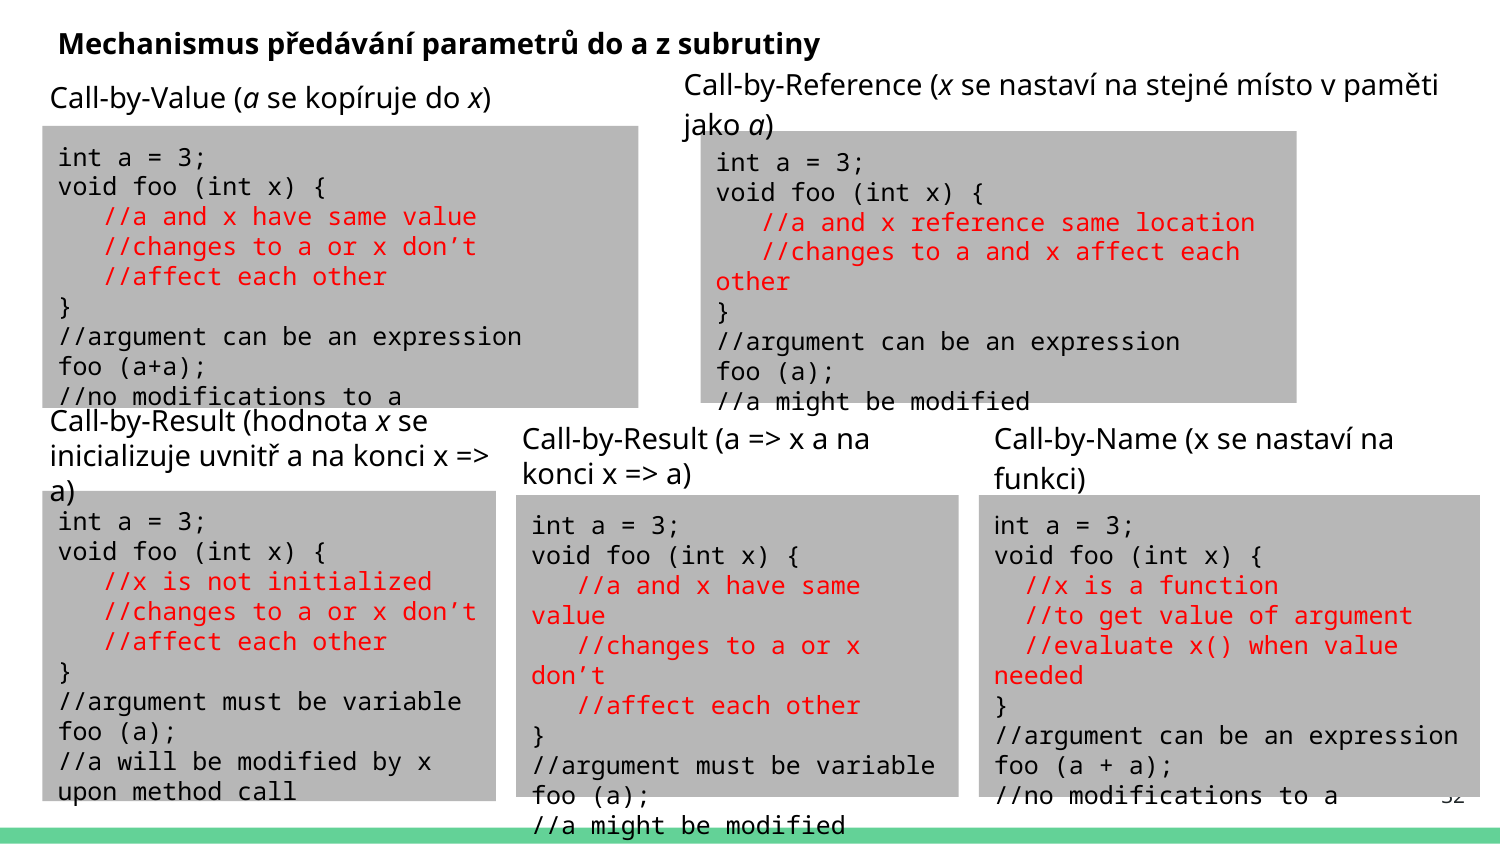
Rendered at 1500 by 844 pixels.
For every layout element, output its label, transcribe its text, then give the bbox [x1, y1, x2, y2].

text_box int a = 3; void foo (int x) { //a and x have same value //changes to a or x don’t //affect each other } //argument can be an expression foo (a+a); //no modifications to a [42, 125, 639, 408]
slide_number 32 [1389, 797, 1480, 830]
text_box int a = 3; void foo (int x) { //a and x have same value //changes to a or x don’t //affect each other } //argument must be variable foo (a); //a might be modified [516, 495, 959, 797]
text_box Call-by-Result (a => x a na konci x => a) [506, 422, 927, 488]
text_box int a = 3; void foo (int x) { //x is a function //to get value of argument //evaluate x() when value needed } //argument can be an expression foo (a + a); //no modifications to a [978, 495, 1480, 797]
text_box int a = 3; void foo (int x) { //x is not initialized //changes to a or x don’t //affect each other } //argument must be variable foo (a); //a will be modified by x upon method call [42, 490, 496, 802]
text_box int a = 3; void foo (int x) { //a and x reference same location //changes to a and x affect each other } //argument can be an expression foo (a); //a might be modified [700, 145, 1297, 403]
text_box Mechanismus předávání parametrů do a z subrutiny [42, 27, 1416, 85]
text_box Call-by-Name (x se nastaví na funkci) [978, 430, 1480, 479]
text_box Call-by-Value (a se kopíruje do x) [34, 69, 690, 118]
text_box Call-by-Reference (x se nastaví na stejné místo v paměti jako a) [668, 96, 1500, 145]
text_box Call-by-Result (hodnota x se inicializuje uvnitř a na konci x => a) [34, 422, 506, 488]
